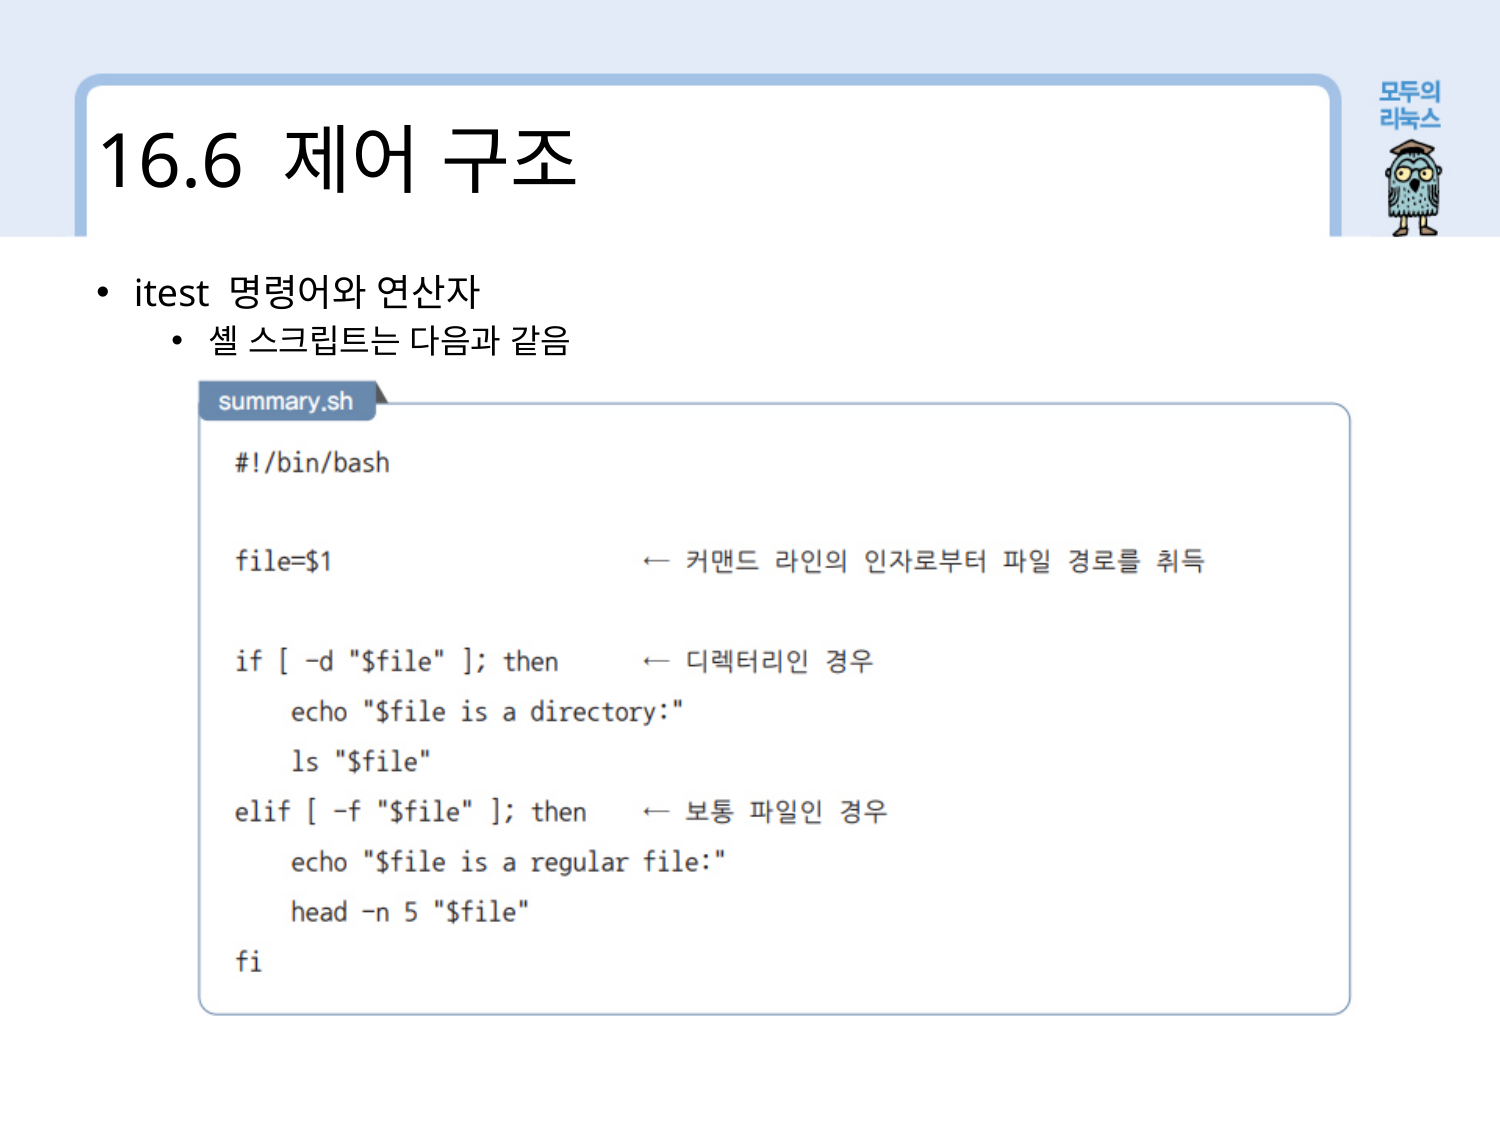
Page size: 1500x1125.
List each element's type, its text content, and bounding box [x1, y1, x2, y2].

picture [0, 0, 1500, 1125]
text_box 16.6 제어 구조 [81, 115, 1335, 221]
text_box itest 명령어와 연산자 셸 스크립트는 다음과 같음 [81, 266, 1377, 1024]
